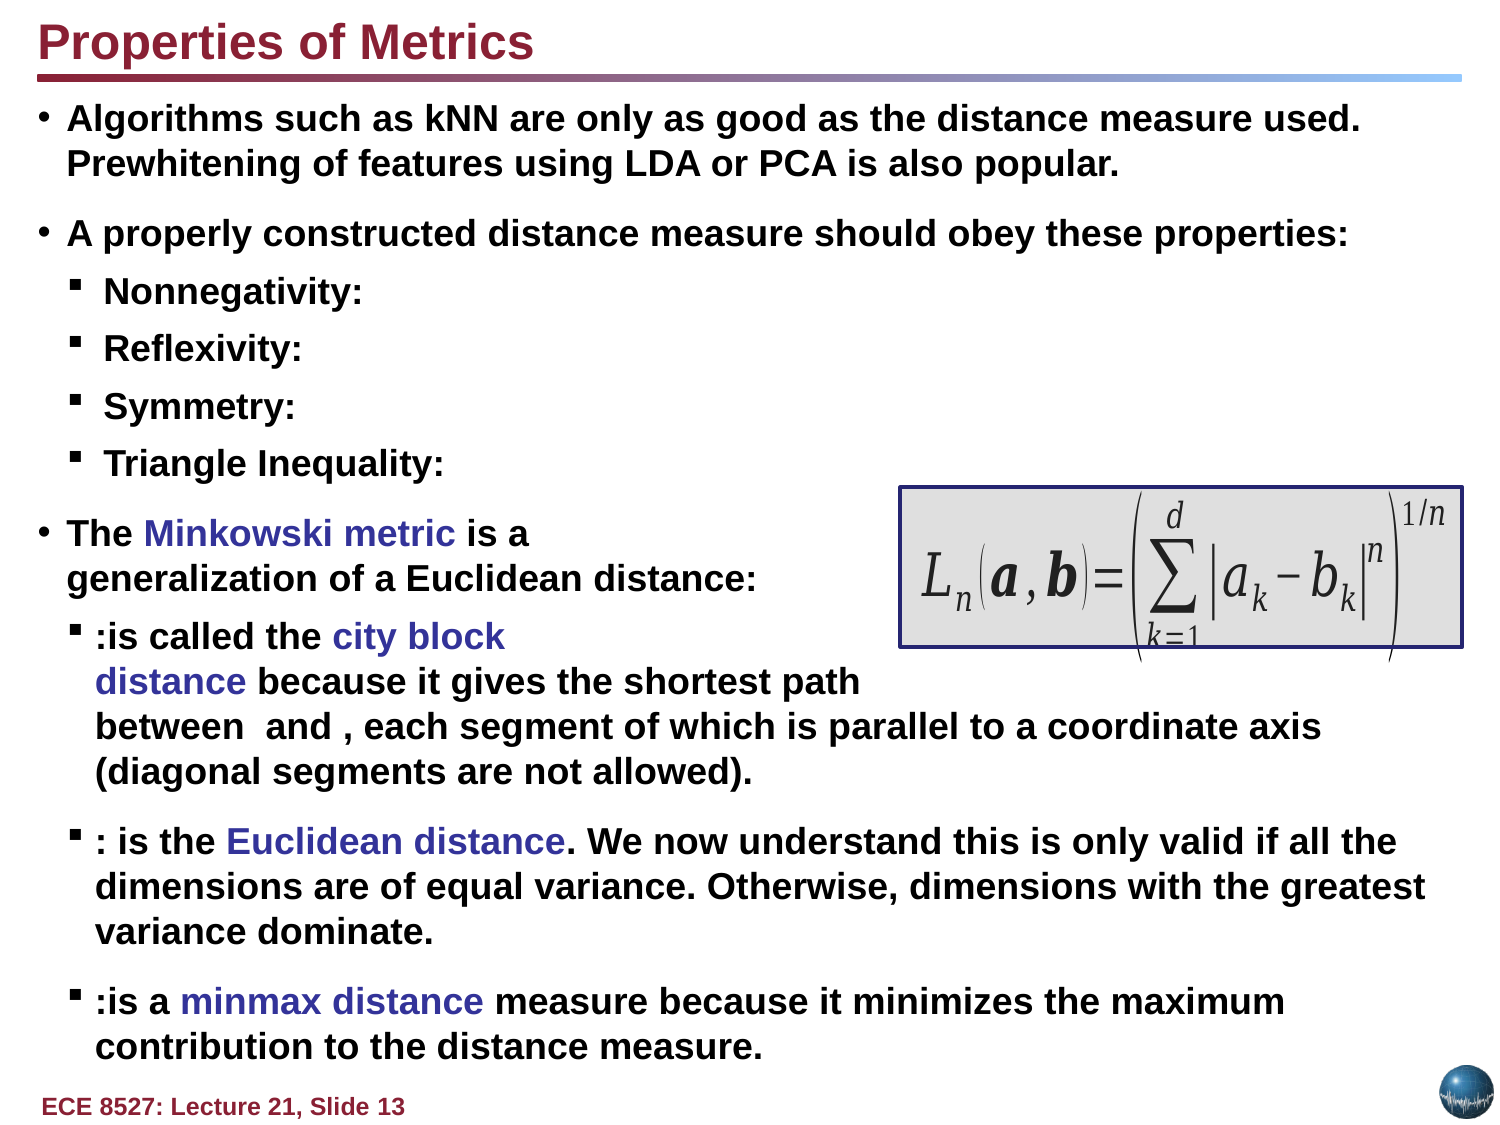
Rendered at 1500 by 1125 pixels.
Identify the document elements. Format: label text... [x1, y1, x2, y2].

slide_number [0, 1074, 400, 1125]
picture [1439, 1065, 1494, 1119]
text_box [900, 486, 1463, 668]
text_box Properties of Metrics [37, 0, 1463, 80]
